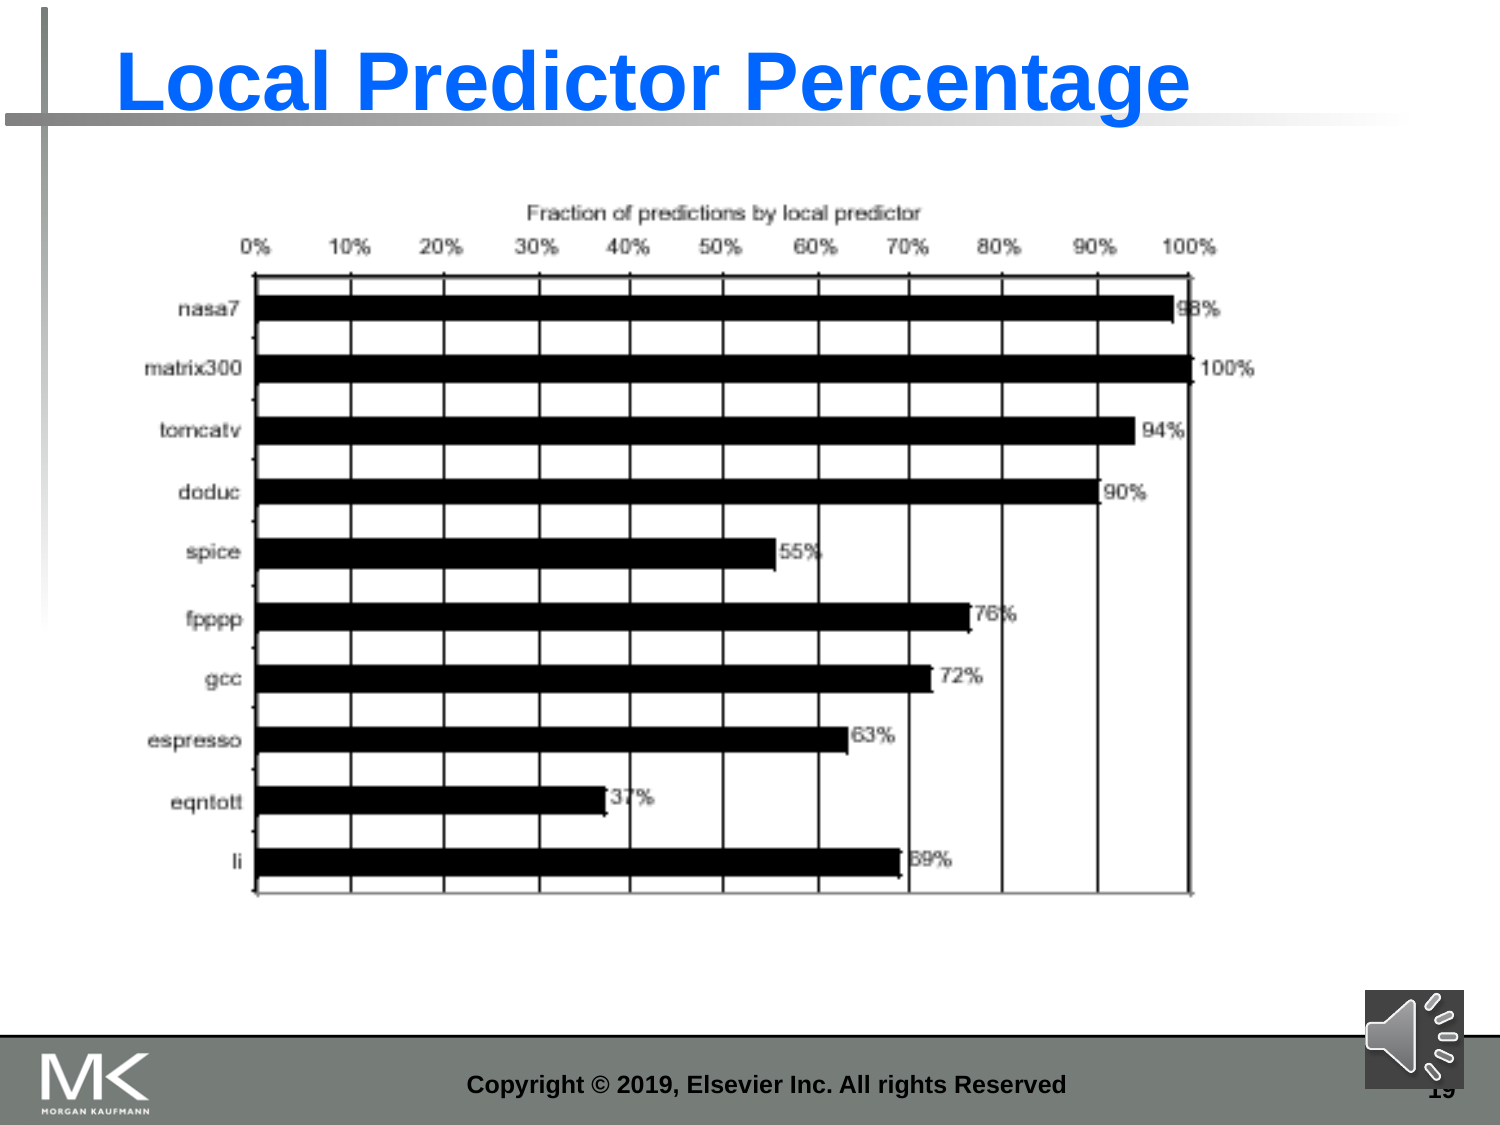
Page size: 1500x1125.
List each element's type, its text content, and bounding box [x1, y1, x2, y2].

picture [1364, 989, 1465, 1090]
footer Copyright © 2019, Elsevier Inc. All rights Reserved [170, 1046, 1365, 1106]
picture [136, 202, 1273, 929]
picture [29, 1046, 160, 1123]
title Local Predictor Percentage [100, 18, 1460, 135]
